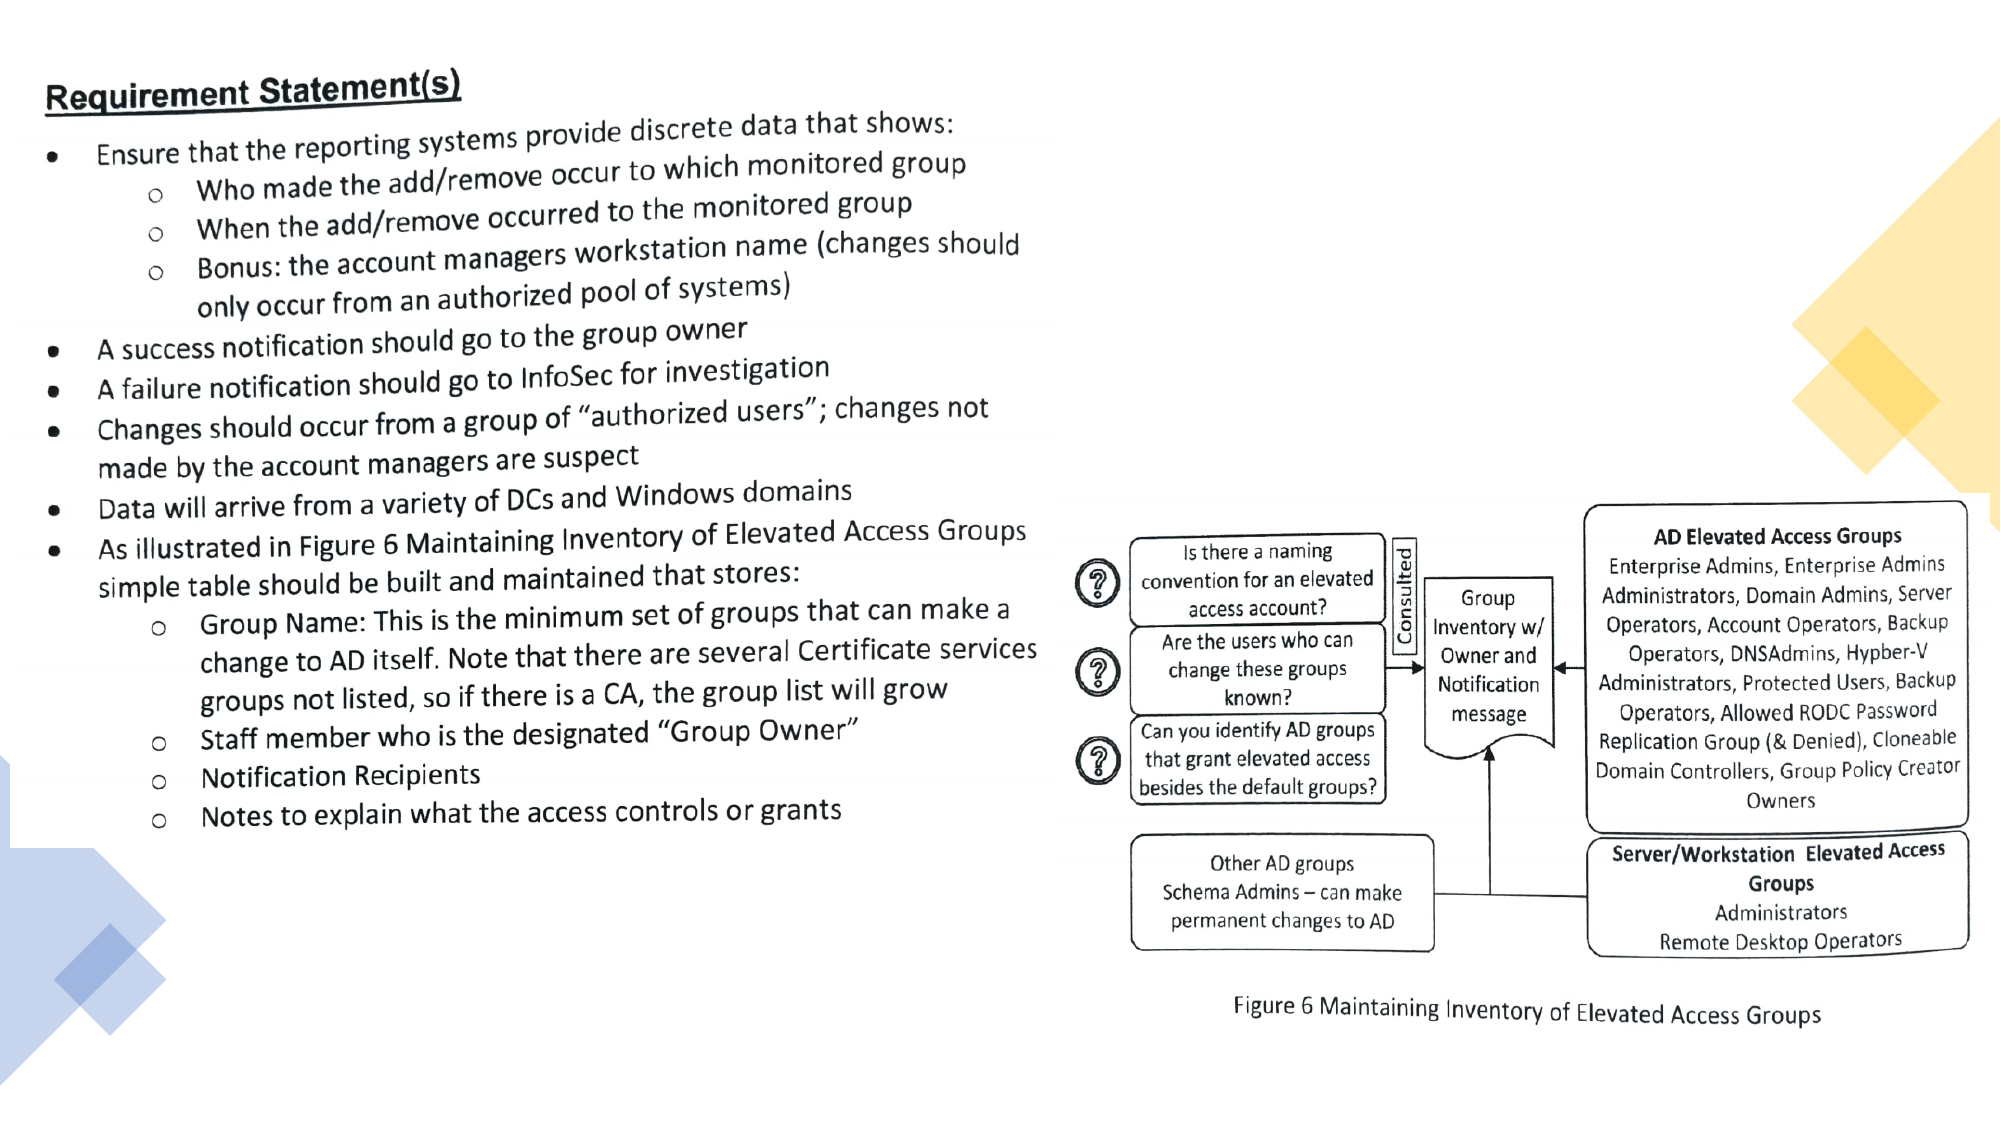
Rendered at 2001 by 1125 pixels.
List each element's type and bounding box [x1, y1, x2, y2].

text_box [52, 921, 168, 1038]
text_box [0, 753, 168, 1088]
text_box [1789, 363, 1904, 477]
picture [10, 50, 1990, 1036]
text_box [0, 526, 2000, 1125]
text_box [0, 0, 2000, 762]
text_box [1789, 115, 2000, 535]
